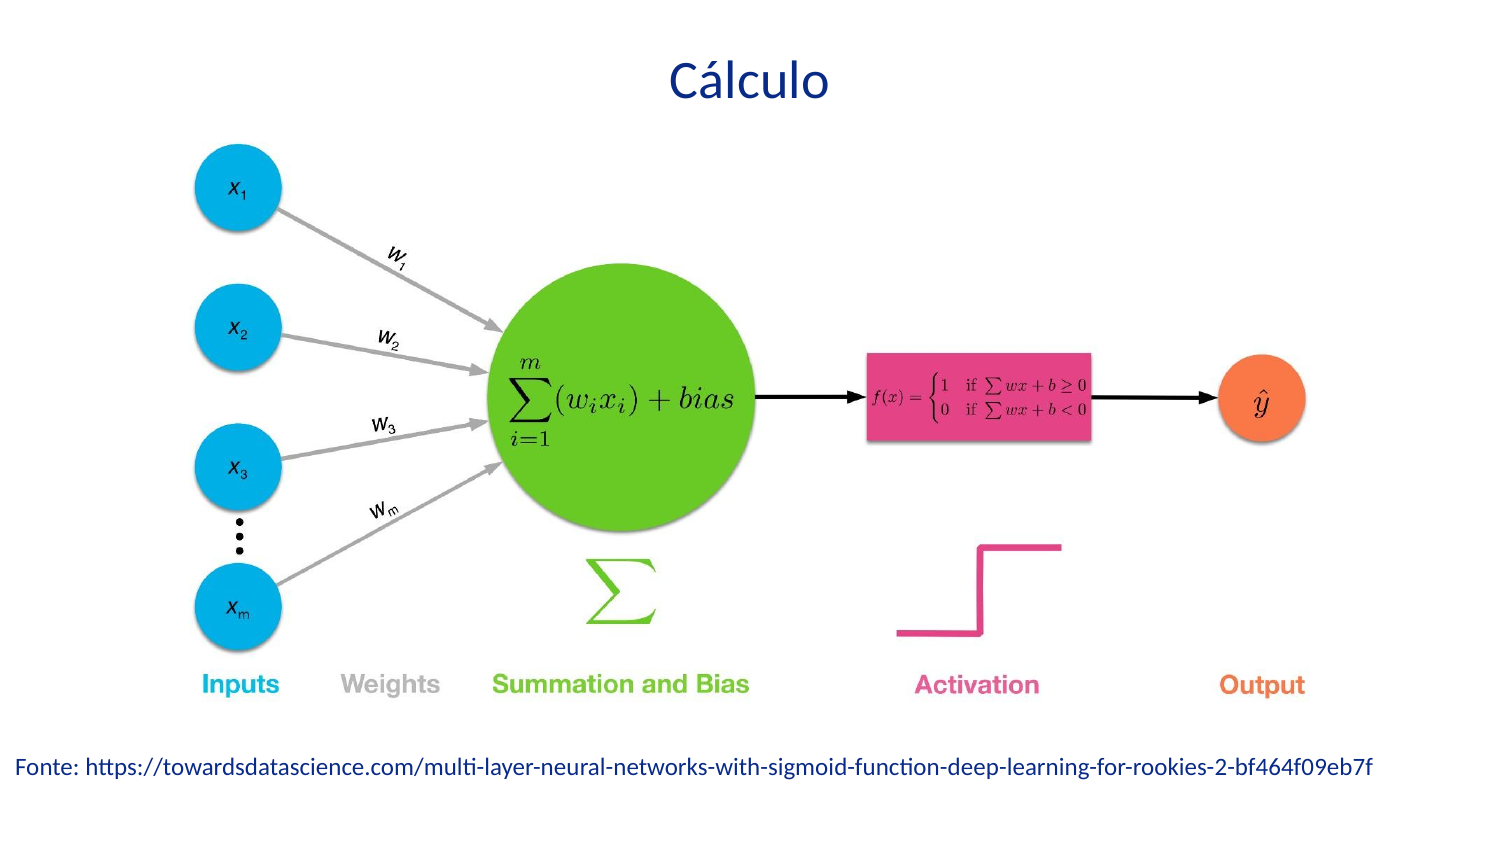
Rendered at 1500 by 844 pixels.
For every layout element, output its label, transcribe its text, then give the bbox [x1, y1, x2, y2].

text_box Cálculo [475, 44, 1025, 129]
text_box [0, 142, 1500, 783]
